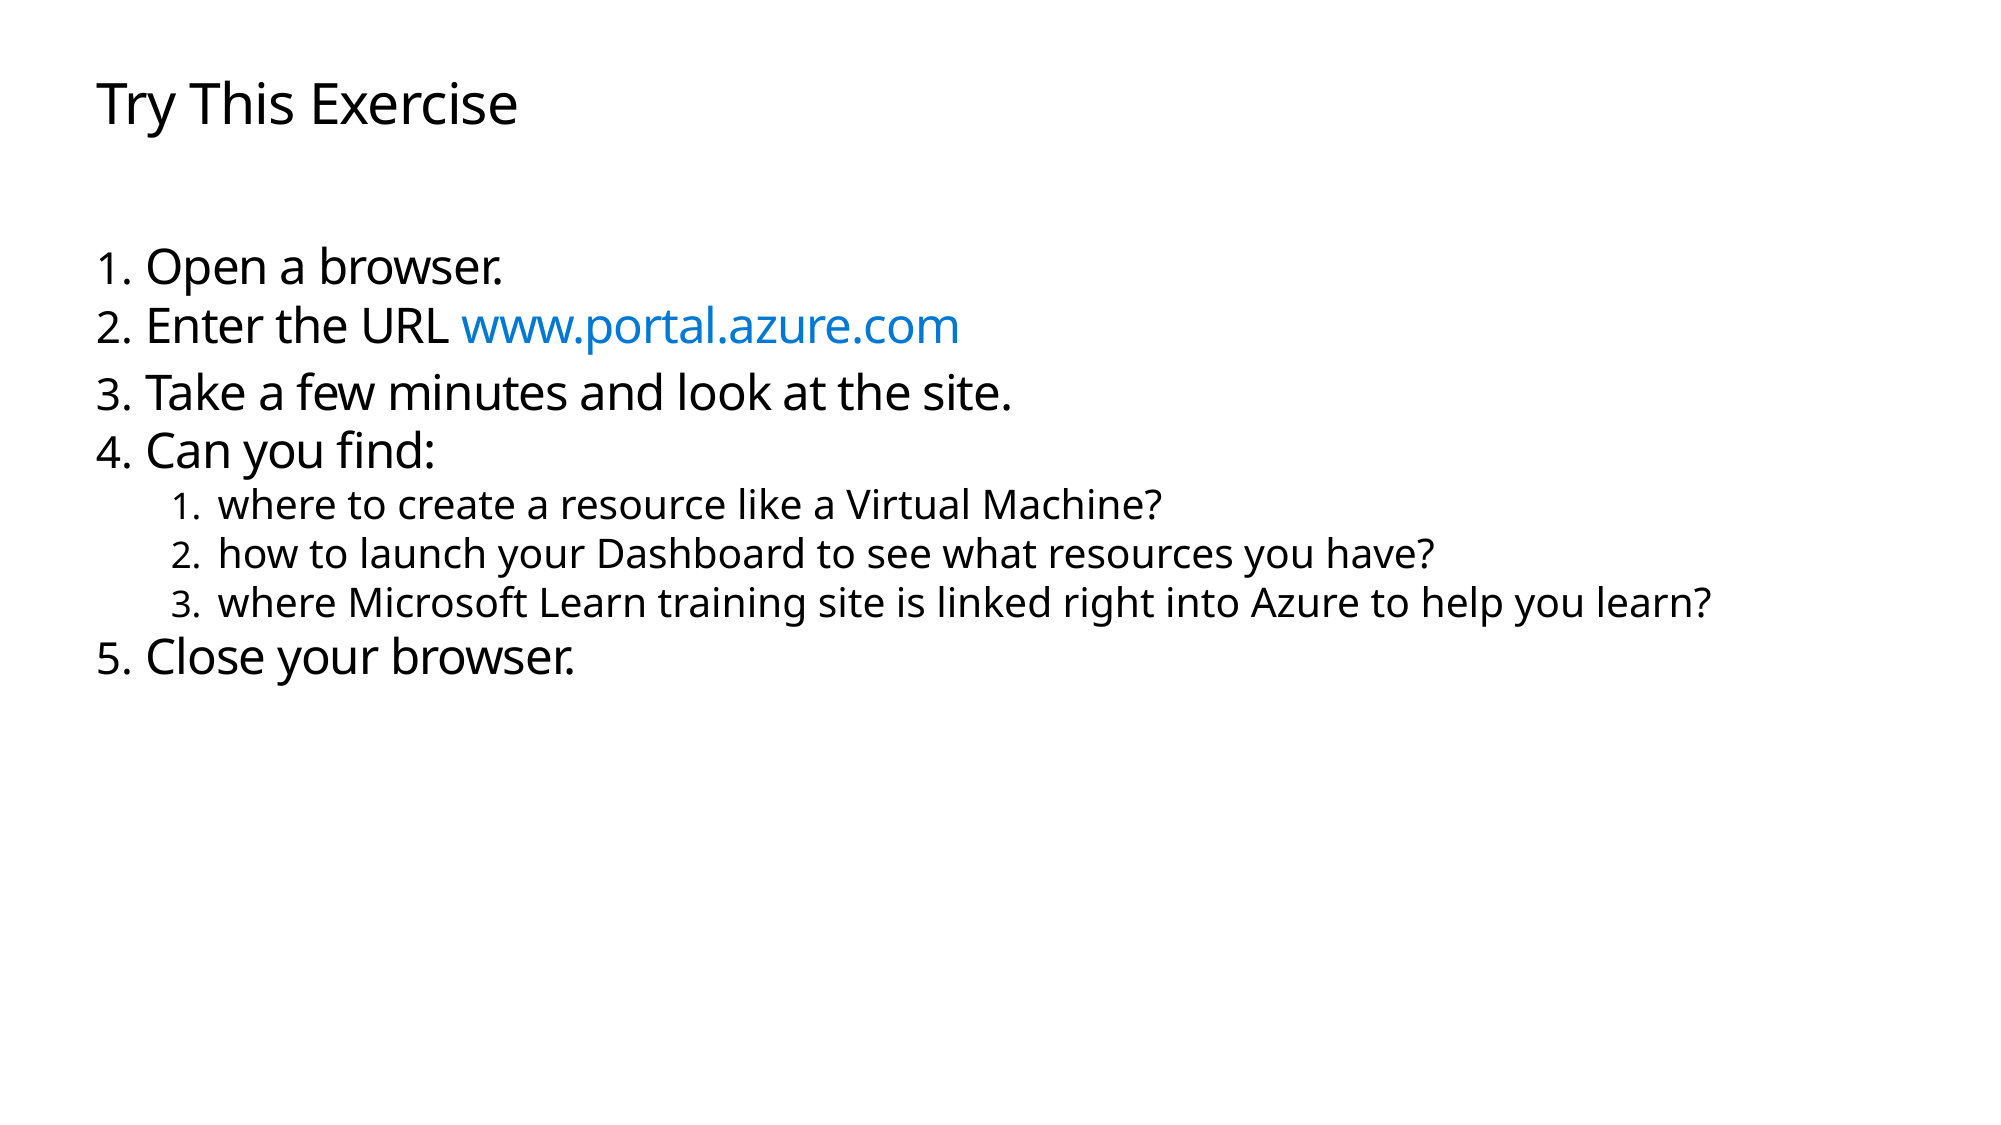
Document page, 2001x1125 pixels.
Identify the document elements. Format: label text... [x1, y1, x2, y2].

list Open a browser. Enter the URL www.portal.azure.com Take a few minutes and look at the site. Can you find: where to create a resource like a Virtual Machine? how to launch your Dashboard to see what resources you have? where Microsoft Learn training site is linked right into Azure to help you learn? Close your browser. [95, 235, 1904, 912]
title Try This Exercise [96, 75, 1904, 166]
